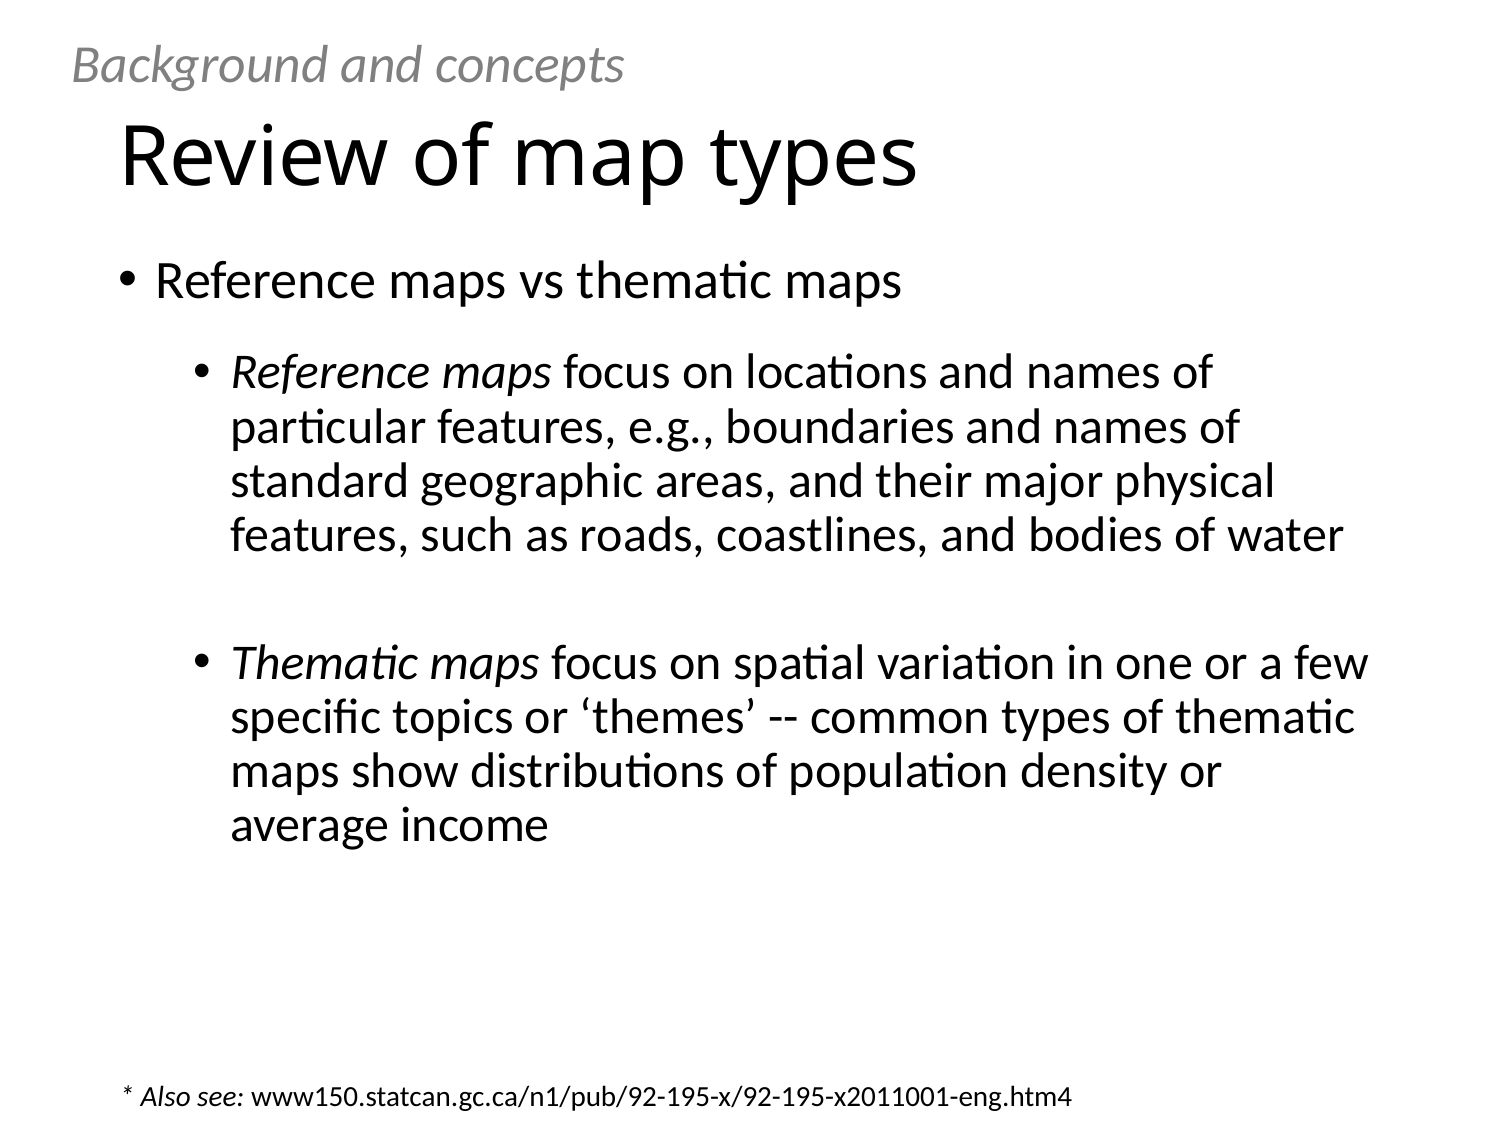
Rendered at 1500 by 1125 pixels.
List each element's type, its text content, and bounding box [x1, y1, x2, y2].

list Reference maps vs thematic maps Reference maps focus on locations and names of particular features, e.g., boundaries and names of standard geographic areas, and their major physical features, such as roads, coastlines, and bodies of water Thematic maps focus on spatial variation in one or a few specific topics or ‘themes’ -- common types of thematic maps show distributions of population density or average income [103, 244, 1397, 1014]
text_box * Also see: www150.statcan.gc.ca/n1/pub/92-195-x/92-195-x2011001-eng.htm4 [104, 1069, 1089, 1120]
title Review of map types [103, 73, 1397, 244]
list Background and concepts [56, 28, 642, 108]
